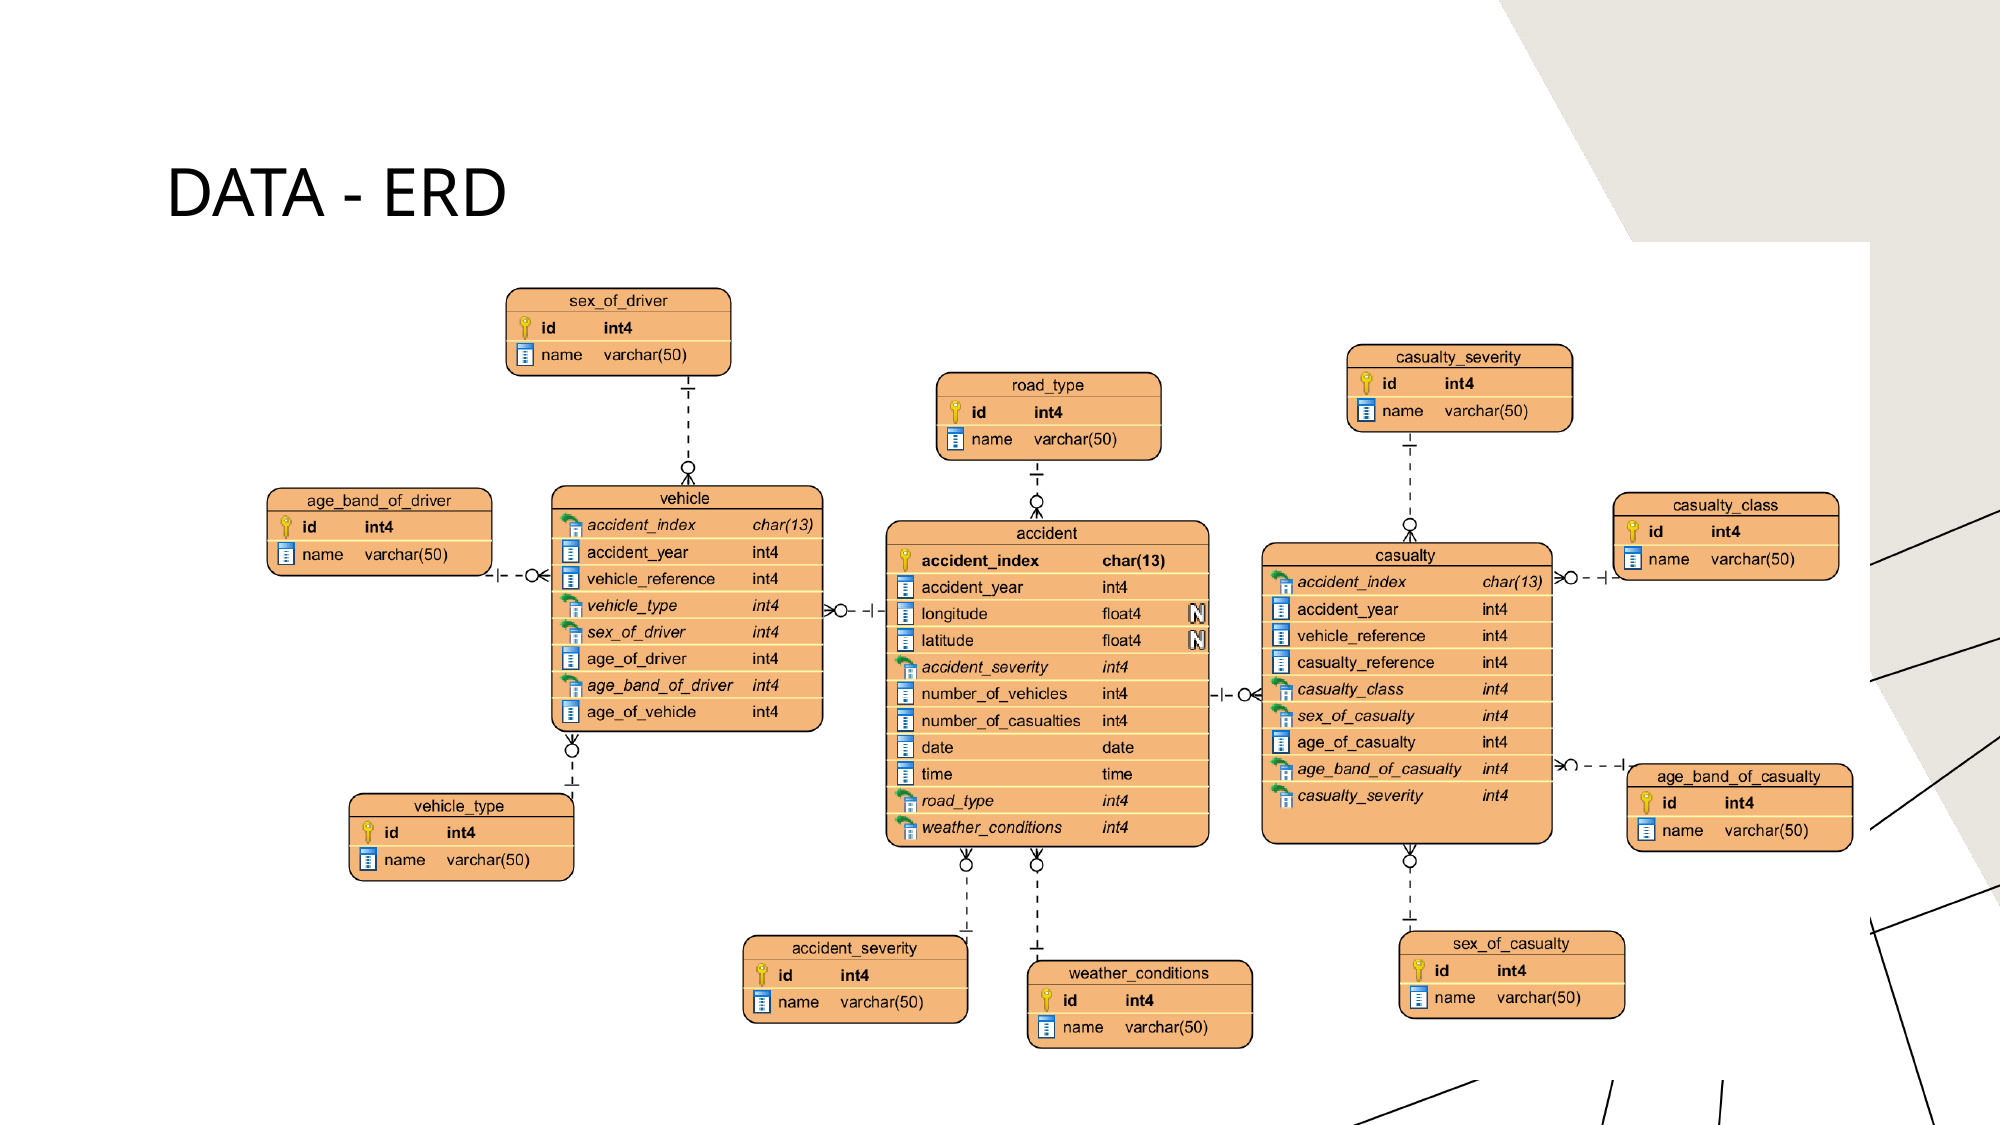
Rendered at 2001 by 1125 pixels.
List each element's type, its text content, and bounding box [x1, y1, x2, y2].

title Data - ERD [150, 59, 1344, 330]
picture [252, 0, 2000, 1125]
